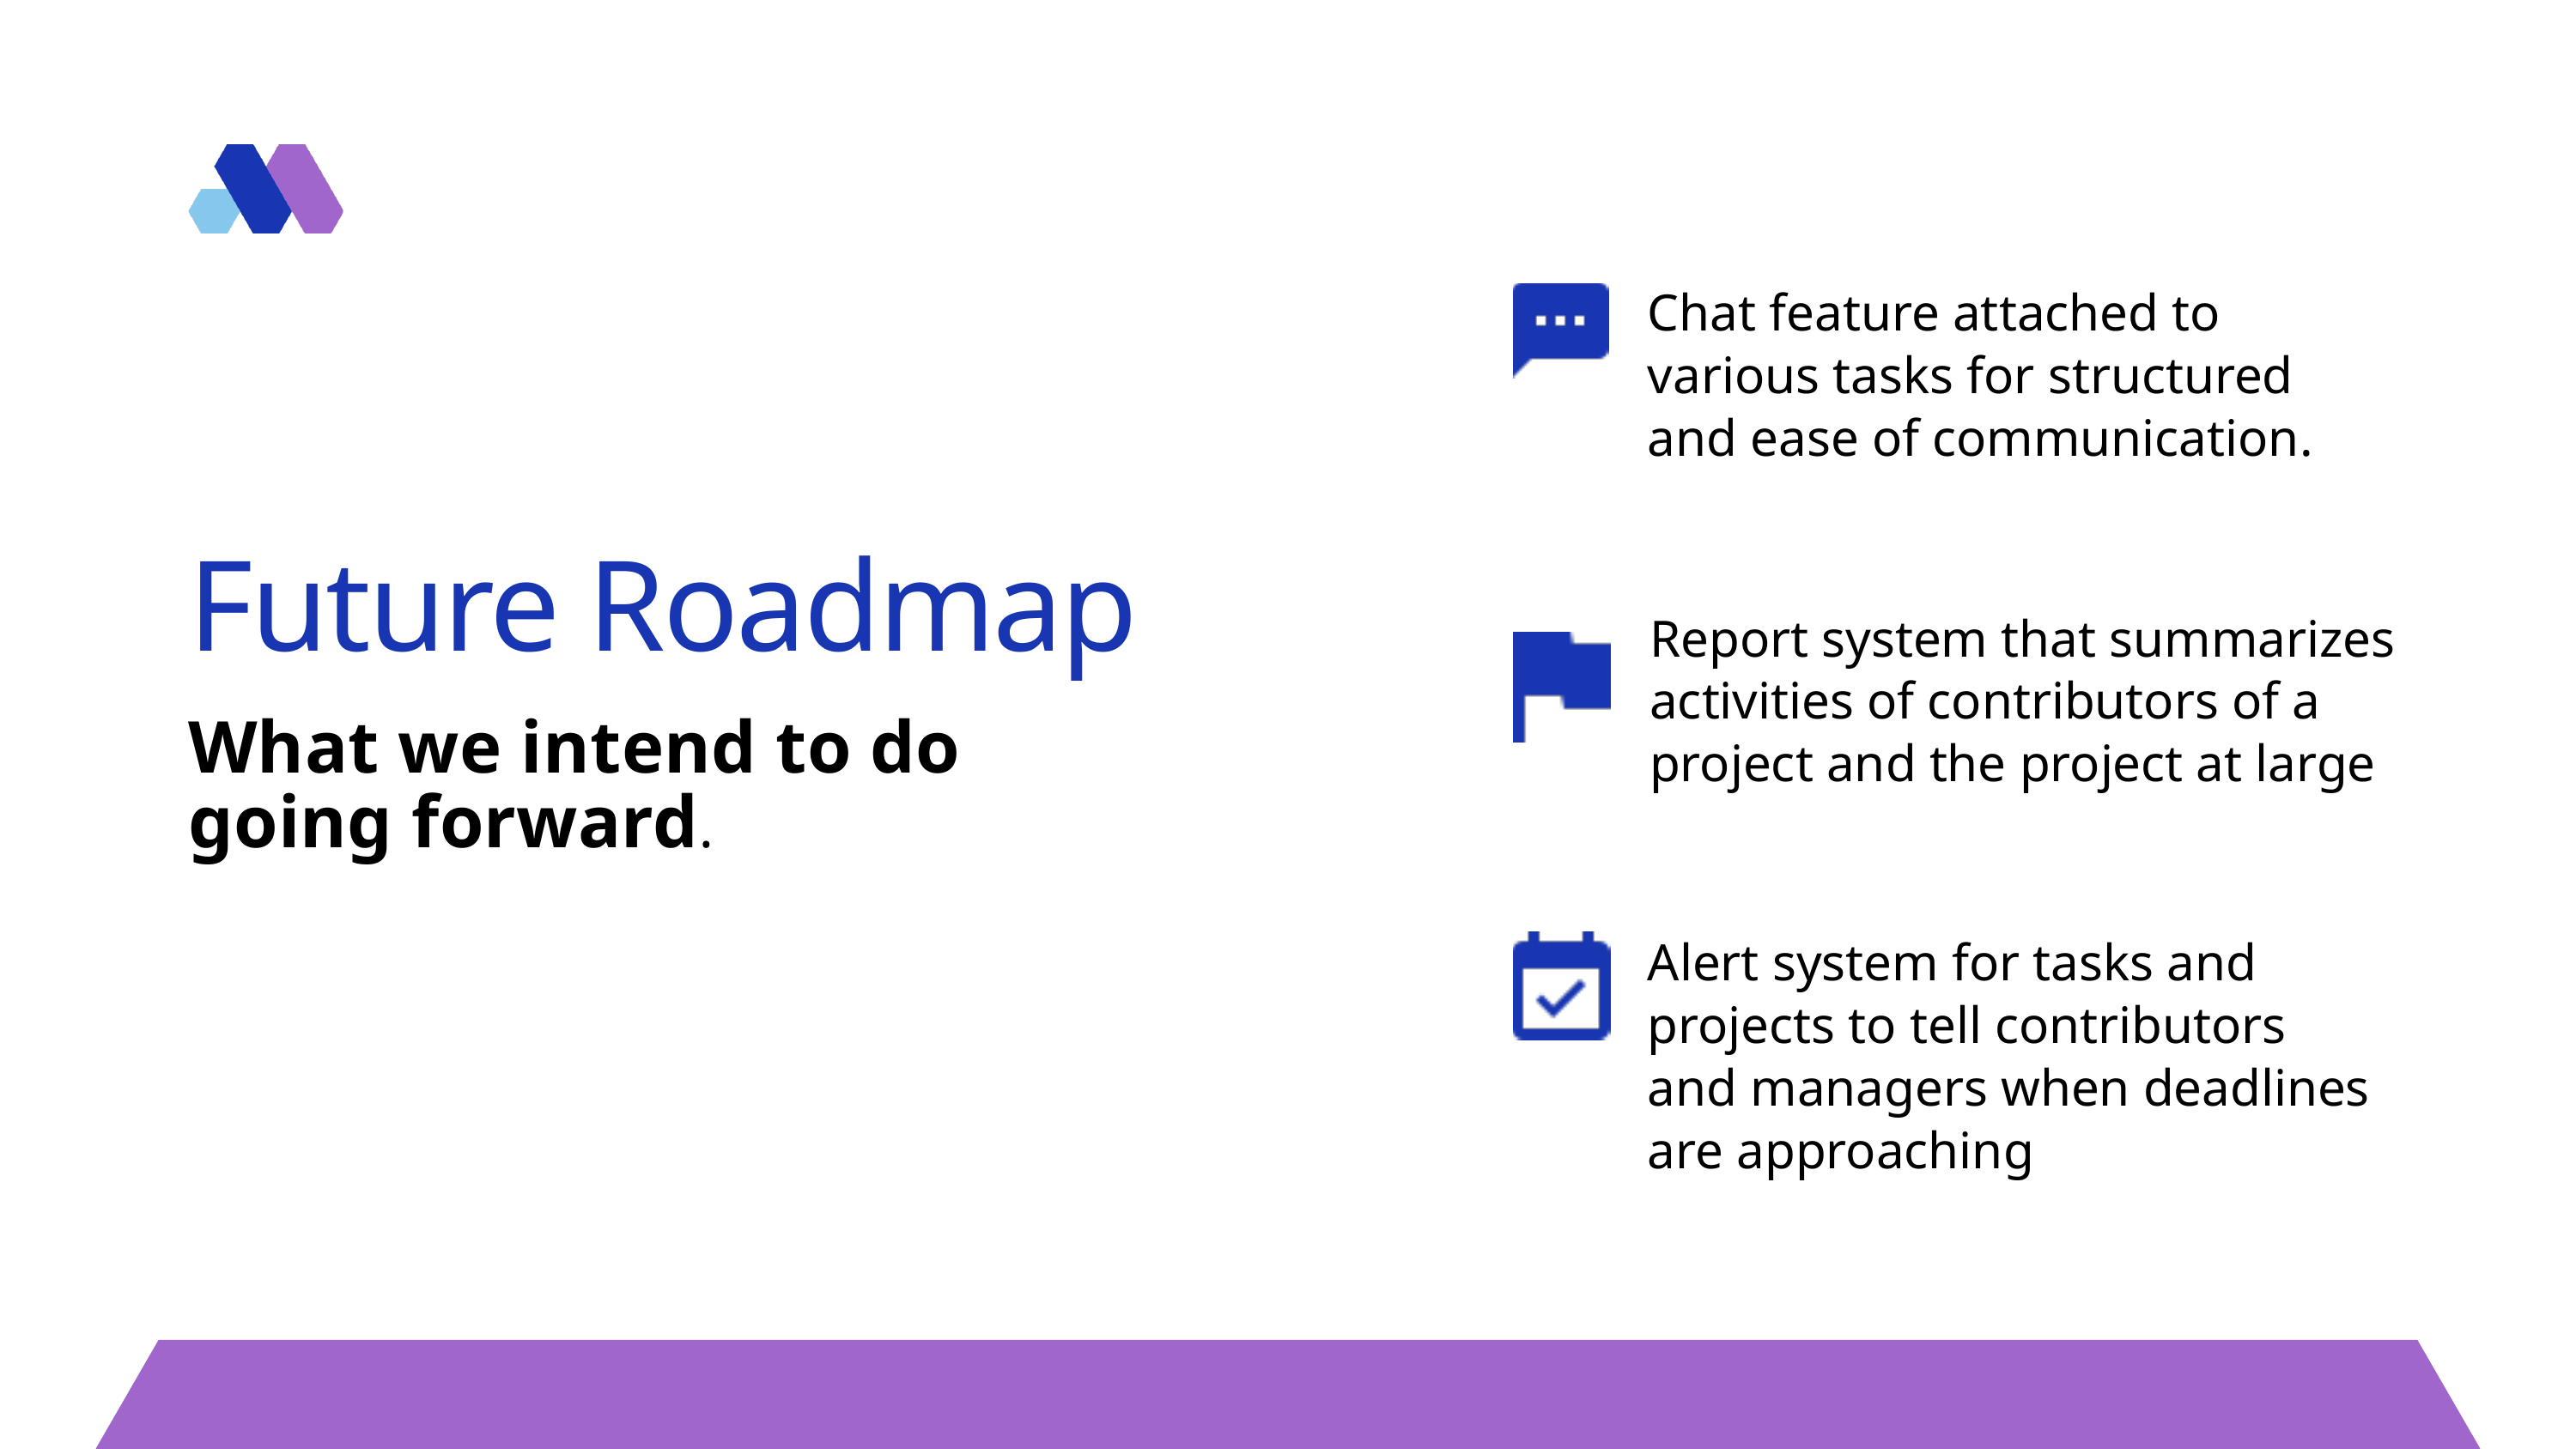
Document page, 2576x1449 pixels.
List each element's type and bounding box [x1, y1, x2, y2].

text_box [1649, 519, 2405, 791]
text_box [188, 500, 1158, 864]
picture [1513, 631, 1611, 743]
text_box [1647, 844, 2388, 1179]
text_box [95, 1339, 2481, 1449]
picture [1513, 283, 1609, 379]
text_box [1647, 194, 2388, 466]
picture [1513, 931, 1611, 1040]
picture [188, 144, 343, 233]
